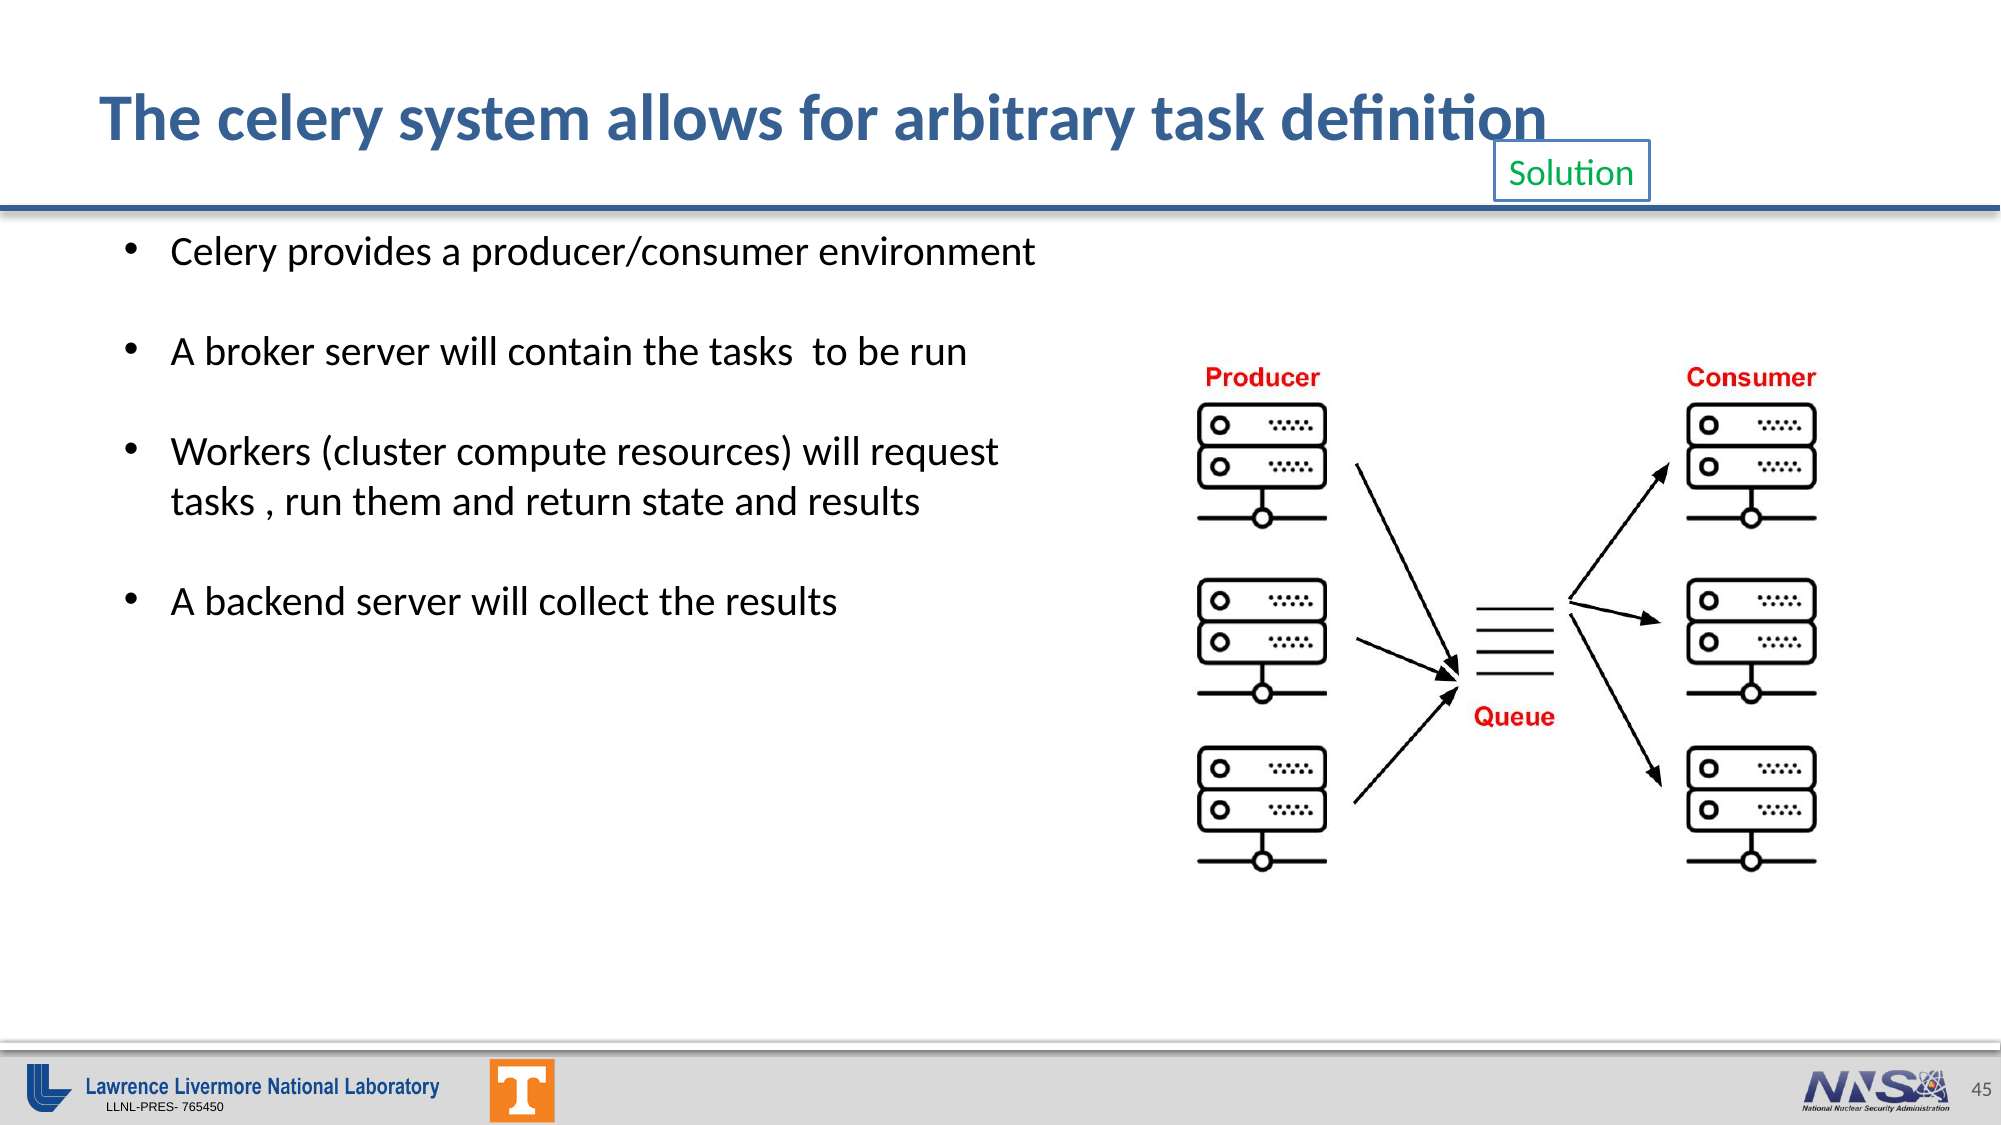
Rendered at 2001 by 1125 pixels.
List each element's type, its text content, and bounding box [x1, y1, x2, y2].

text_box Solution [1494, 140, 1650, 201]
title The celery system allows for arbitrary task definition [99, 36, 1900, 202]
picture [1795, 1057, 1956, 1119]
picture [1113, 306, 1900, 897]
text_box [1089, 199, 1675, 620]
text_box Celery provides a producer/consumer environment A broker server will contain the tasks to be run Workers (cluster compute resources) will request tasks , run them and return state and results A backend server will collect the results [108, 171, 1089, 992]
picture [27, 1049, 566, 1125]
